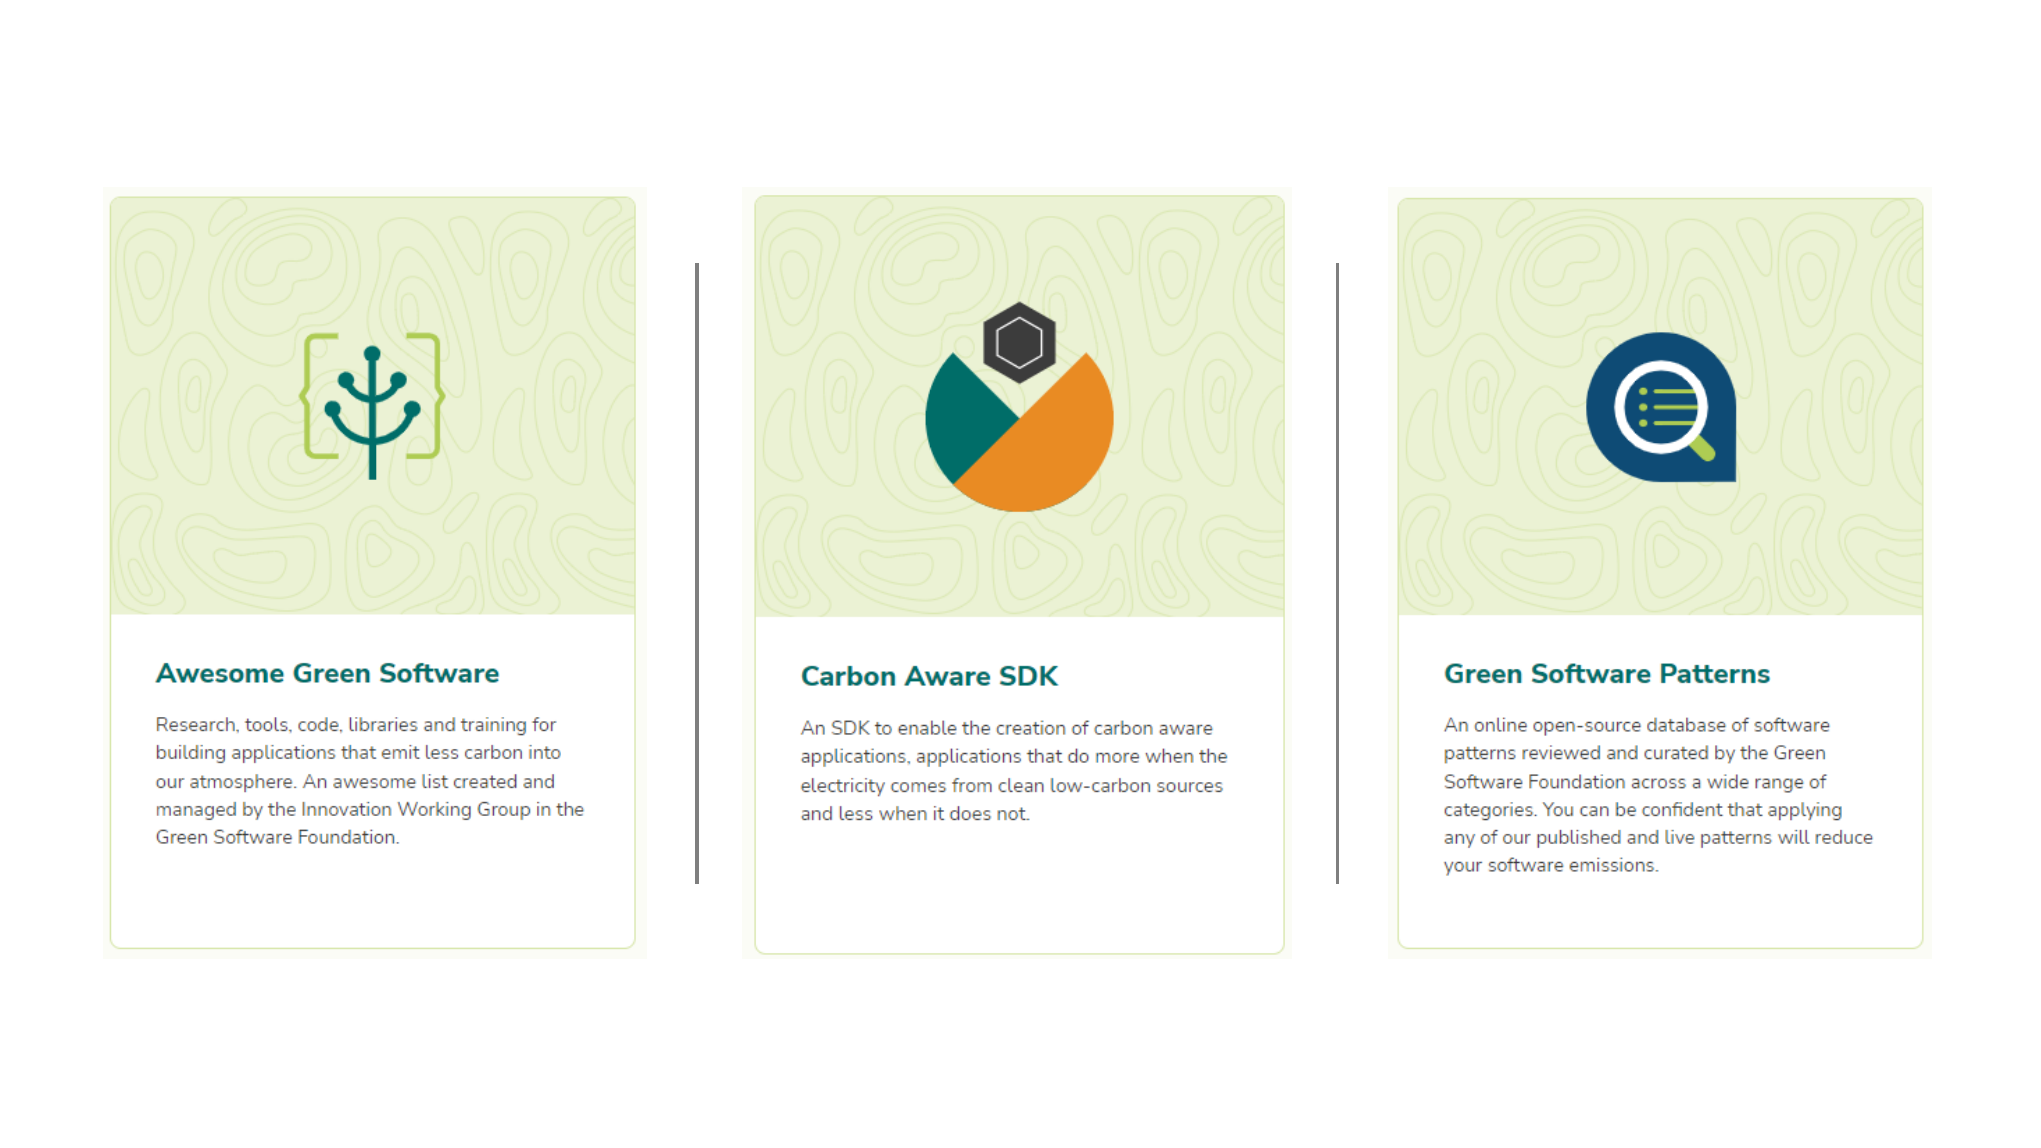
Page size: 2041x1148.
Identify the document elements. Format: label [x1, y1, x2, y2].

picture [103, 187, 647, 959]
picture [1388, 187, 1932, 959]
picture [742, 187, 1292, 959]
